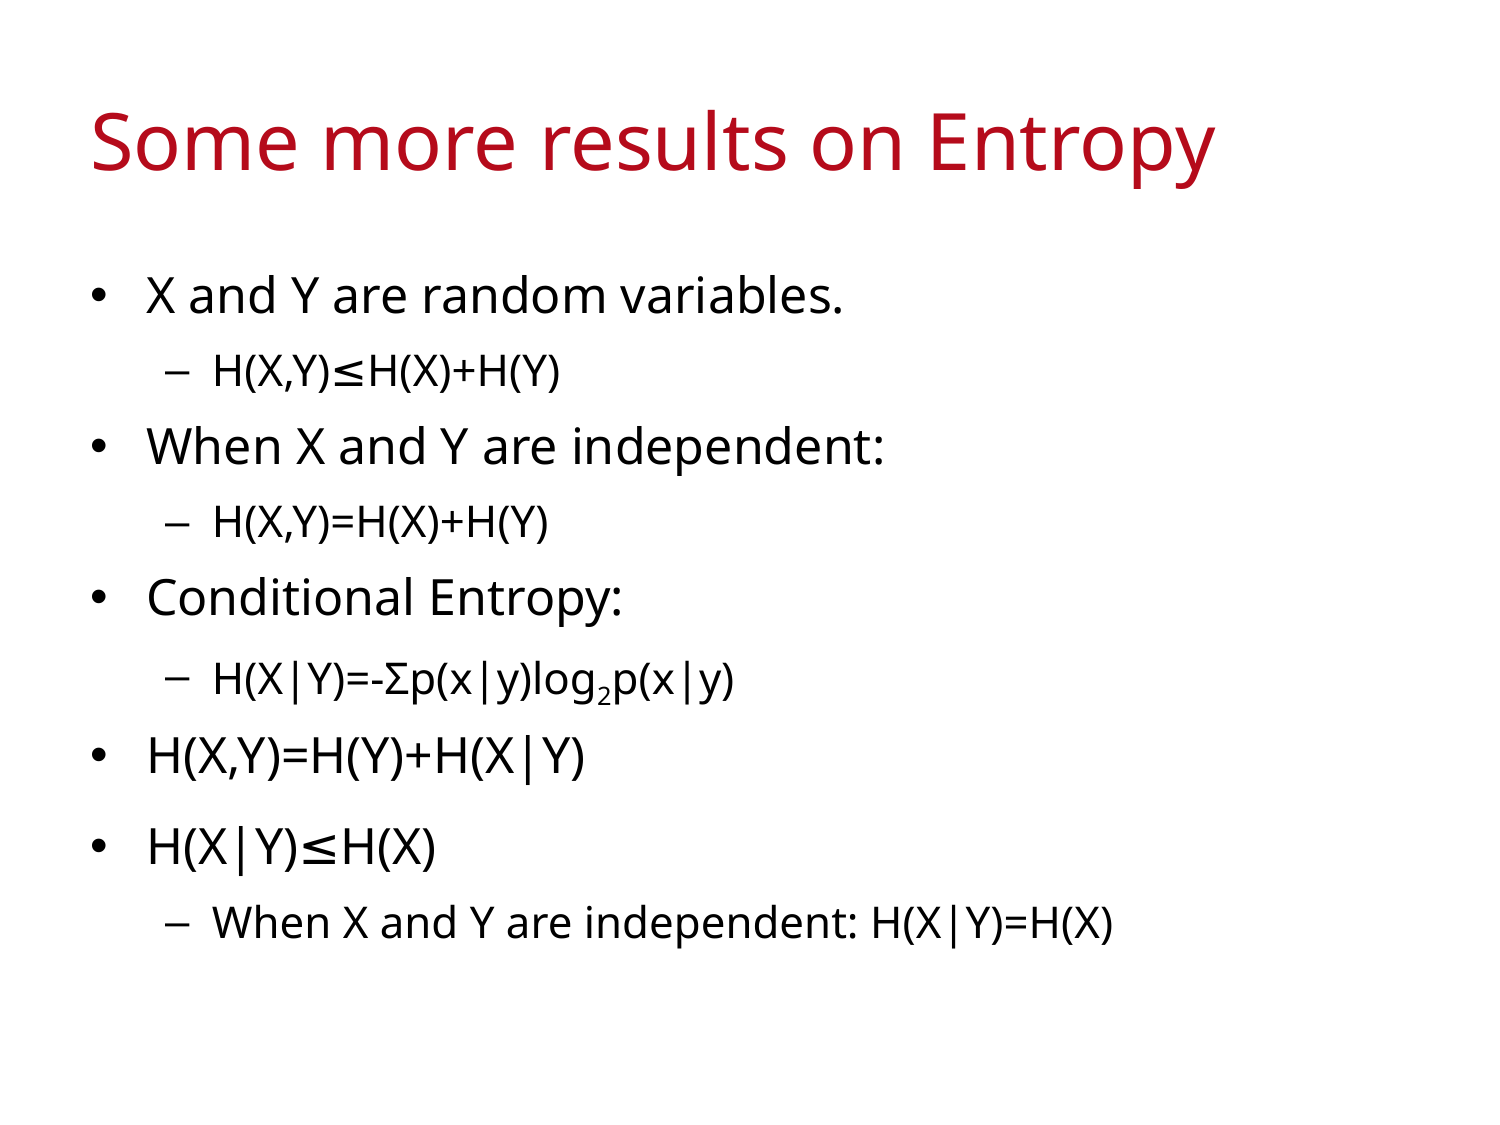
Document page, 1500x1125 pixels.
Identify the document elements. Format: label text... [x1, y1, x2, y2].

title Some more results on Entropy [75, 45, 1425, 233]
list X and Y are random variables. H(X,Y)≤H(X)+H(Y) When X and Y are independent: H(X,Y)=H(X)+H(Y) Conditional Entropy: H(X|Y)=-Σp(x|y)log2p(x|y) H(X,Y)=H(Y)+H(X|Y) H(X|Y)≤H(X) When X and Y are independent: H(X|Y)=H(X) [75, 262, 1425, 1005]
